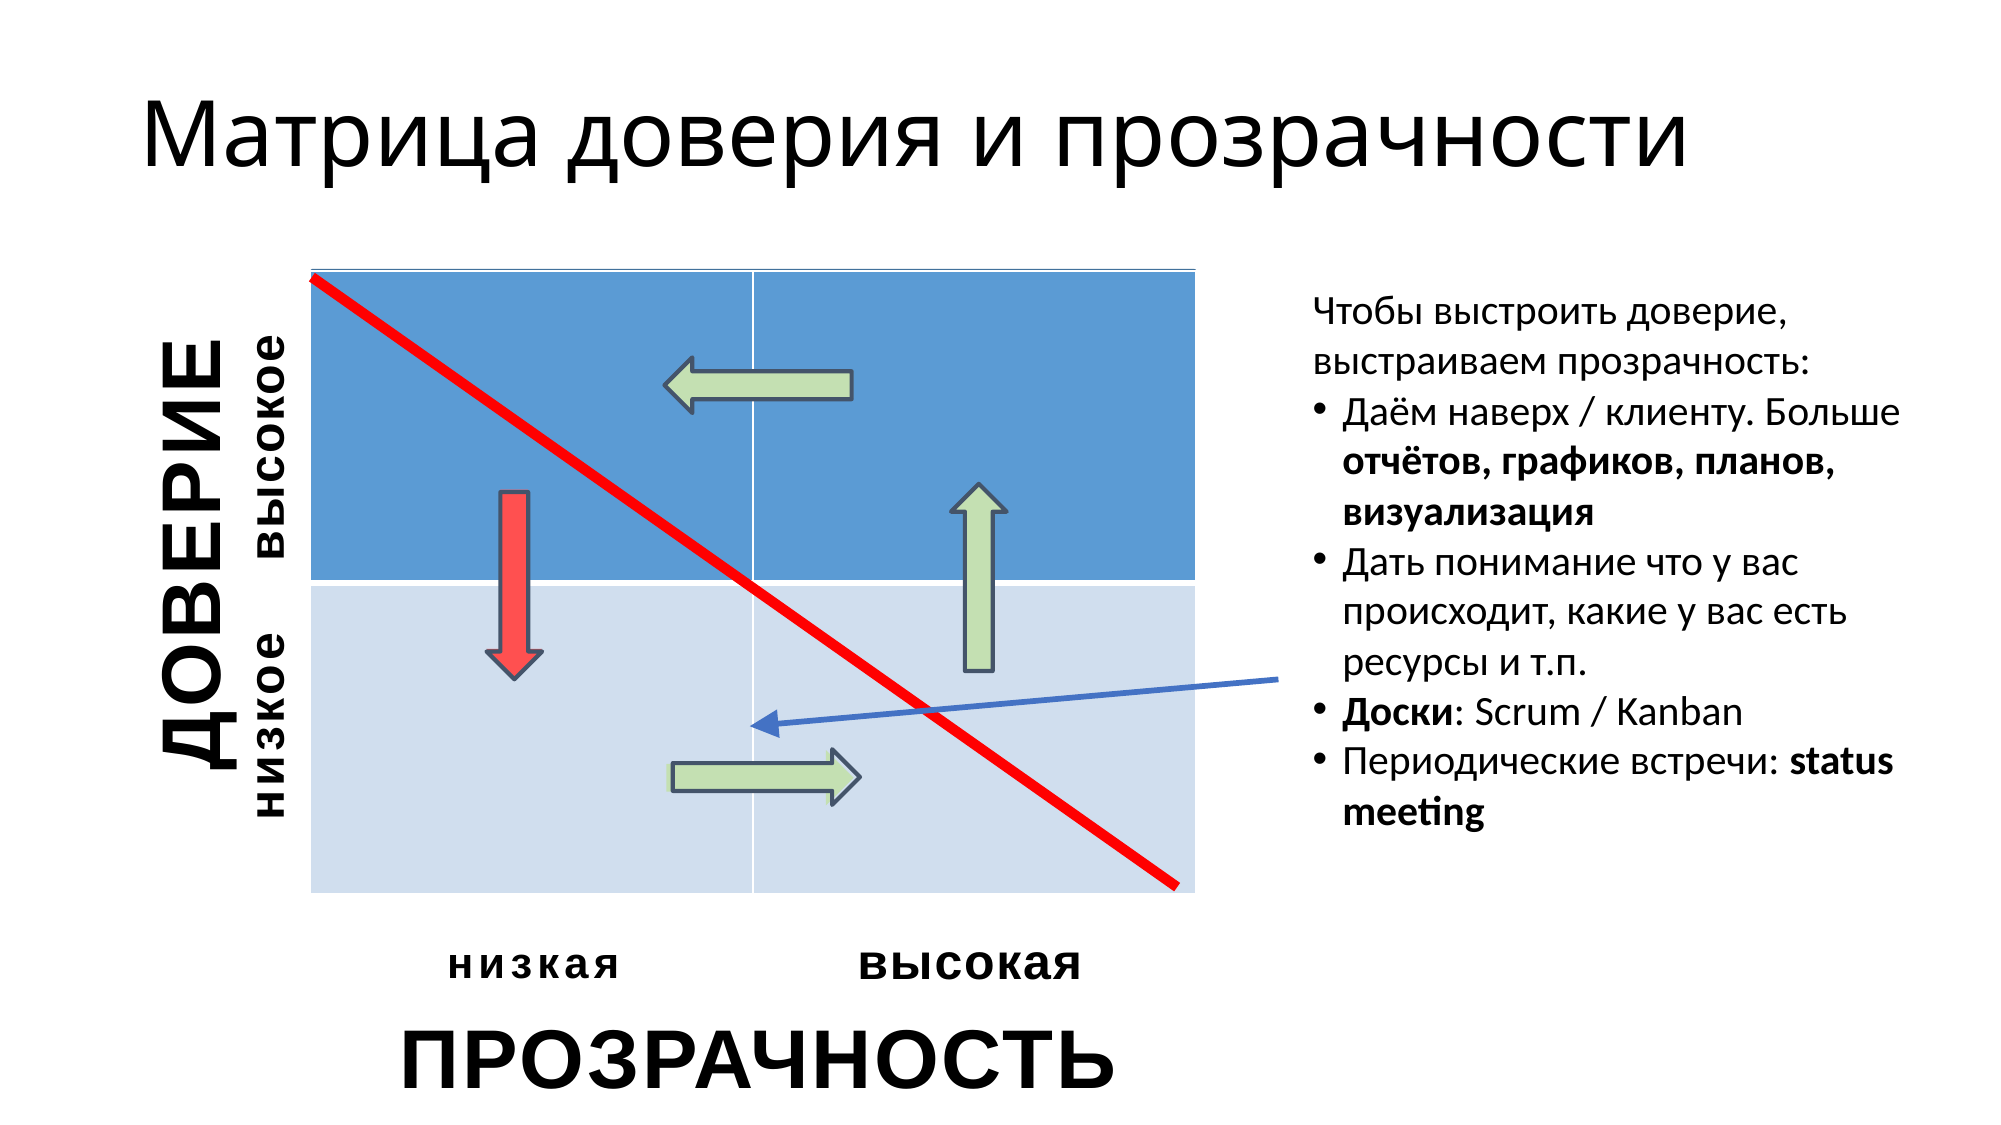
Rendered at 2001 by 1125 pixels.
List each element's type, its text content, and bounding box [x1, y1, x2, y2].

text_box низкое [233, 623, 300, 823]
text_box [749, 679, 1279, 727]
text_box Чтобы выстроить доверие, выстраиваем прозрачность: Даём наверх / клиенту. Больше отчётов, графиков, планов, визуализация Дать понимание что у вас происходит, какие у вас есть ресурсы и т.п. Доски: Scrum / Kanban Периодические встречи: status meeting [1297, 275, 1918, 886]
title Матрица доверия и прозрачности [137, 33, 1863, 224]
text_box высокое [244, 326, 300, 564]
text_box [309, 270, 1197, 896]
text_box низкая высокая ПРОЗРАЧНОСТЬ [384, 896, 1133, 1106]
text_box ДОВЕРИЕ [138, 326, 244, 773]
